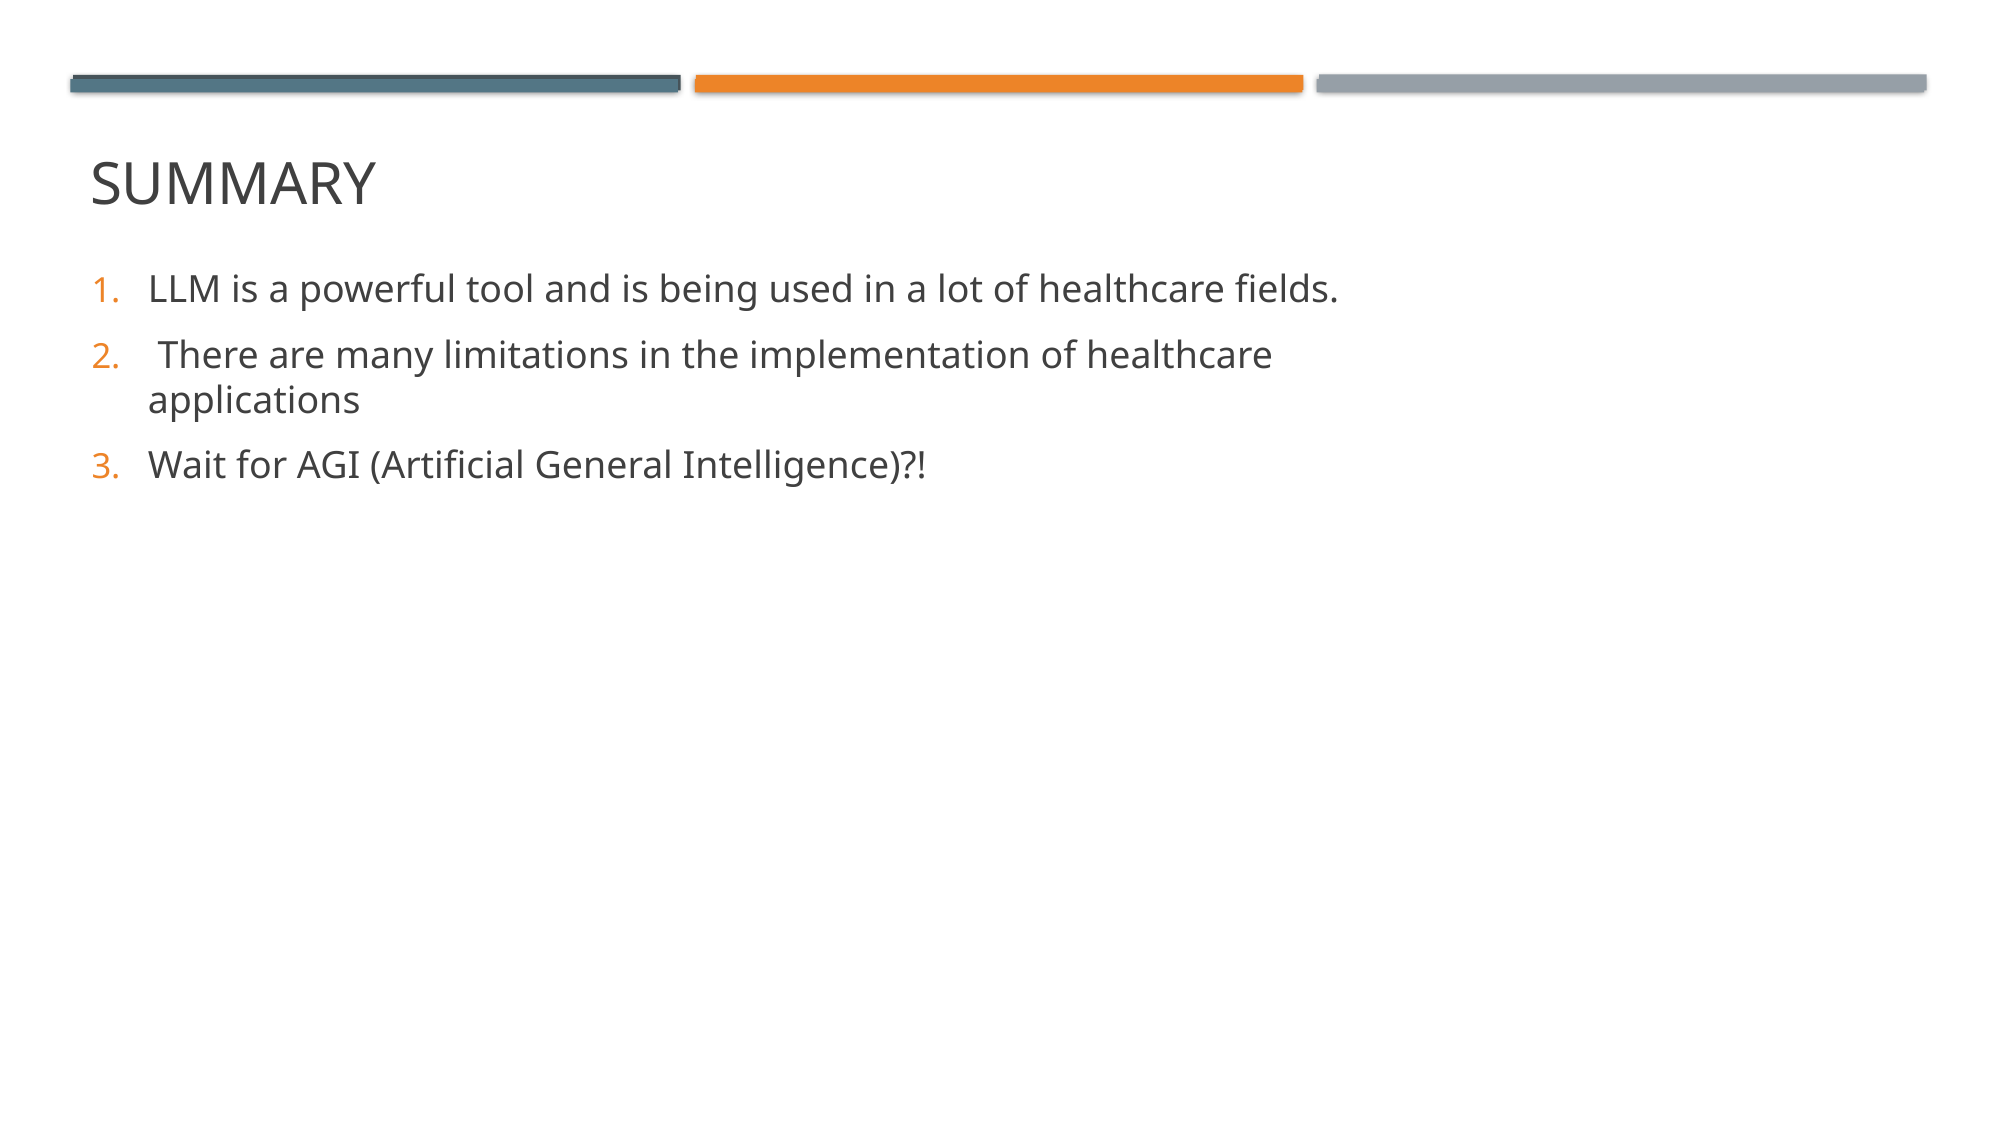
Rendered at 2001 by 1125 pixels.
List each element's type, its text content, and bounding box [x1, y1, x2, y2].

list LLM is a powerful tool and is being used in a lot of healthcare fields. There are many limitations in the implementation of healthcare applications Wait for AGI (Artificial General Intelligence)?! [76, 258, 1370, 854]
title Summary [75, 113, 1924, 224]
